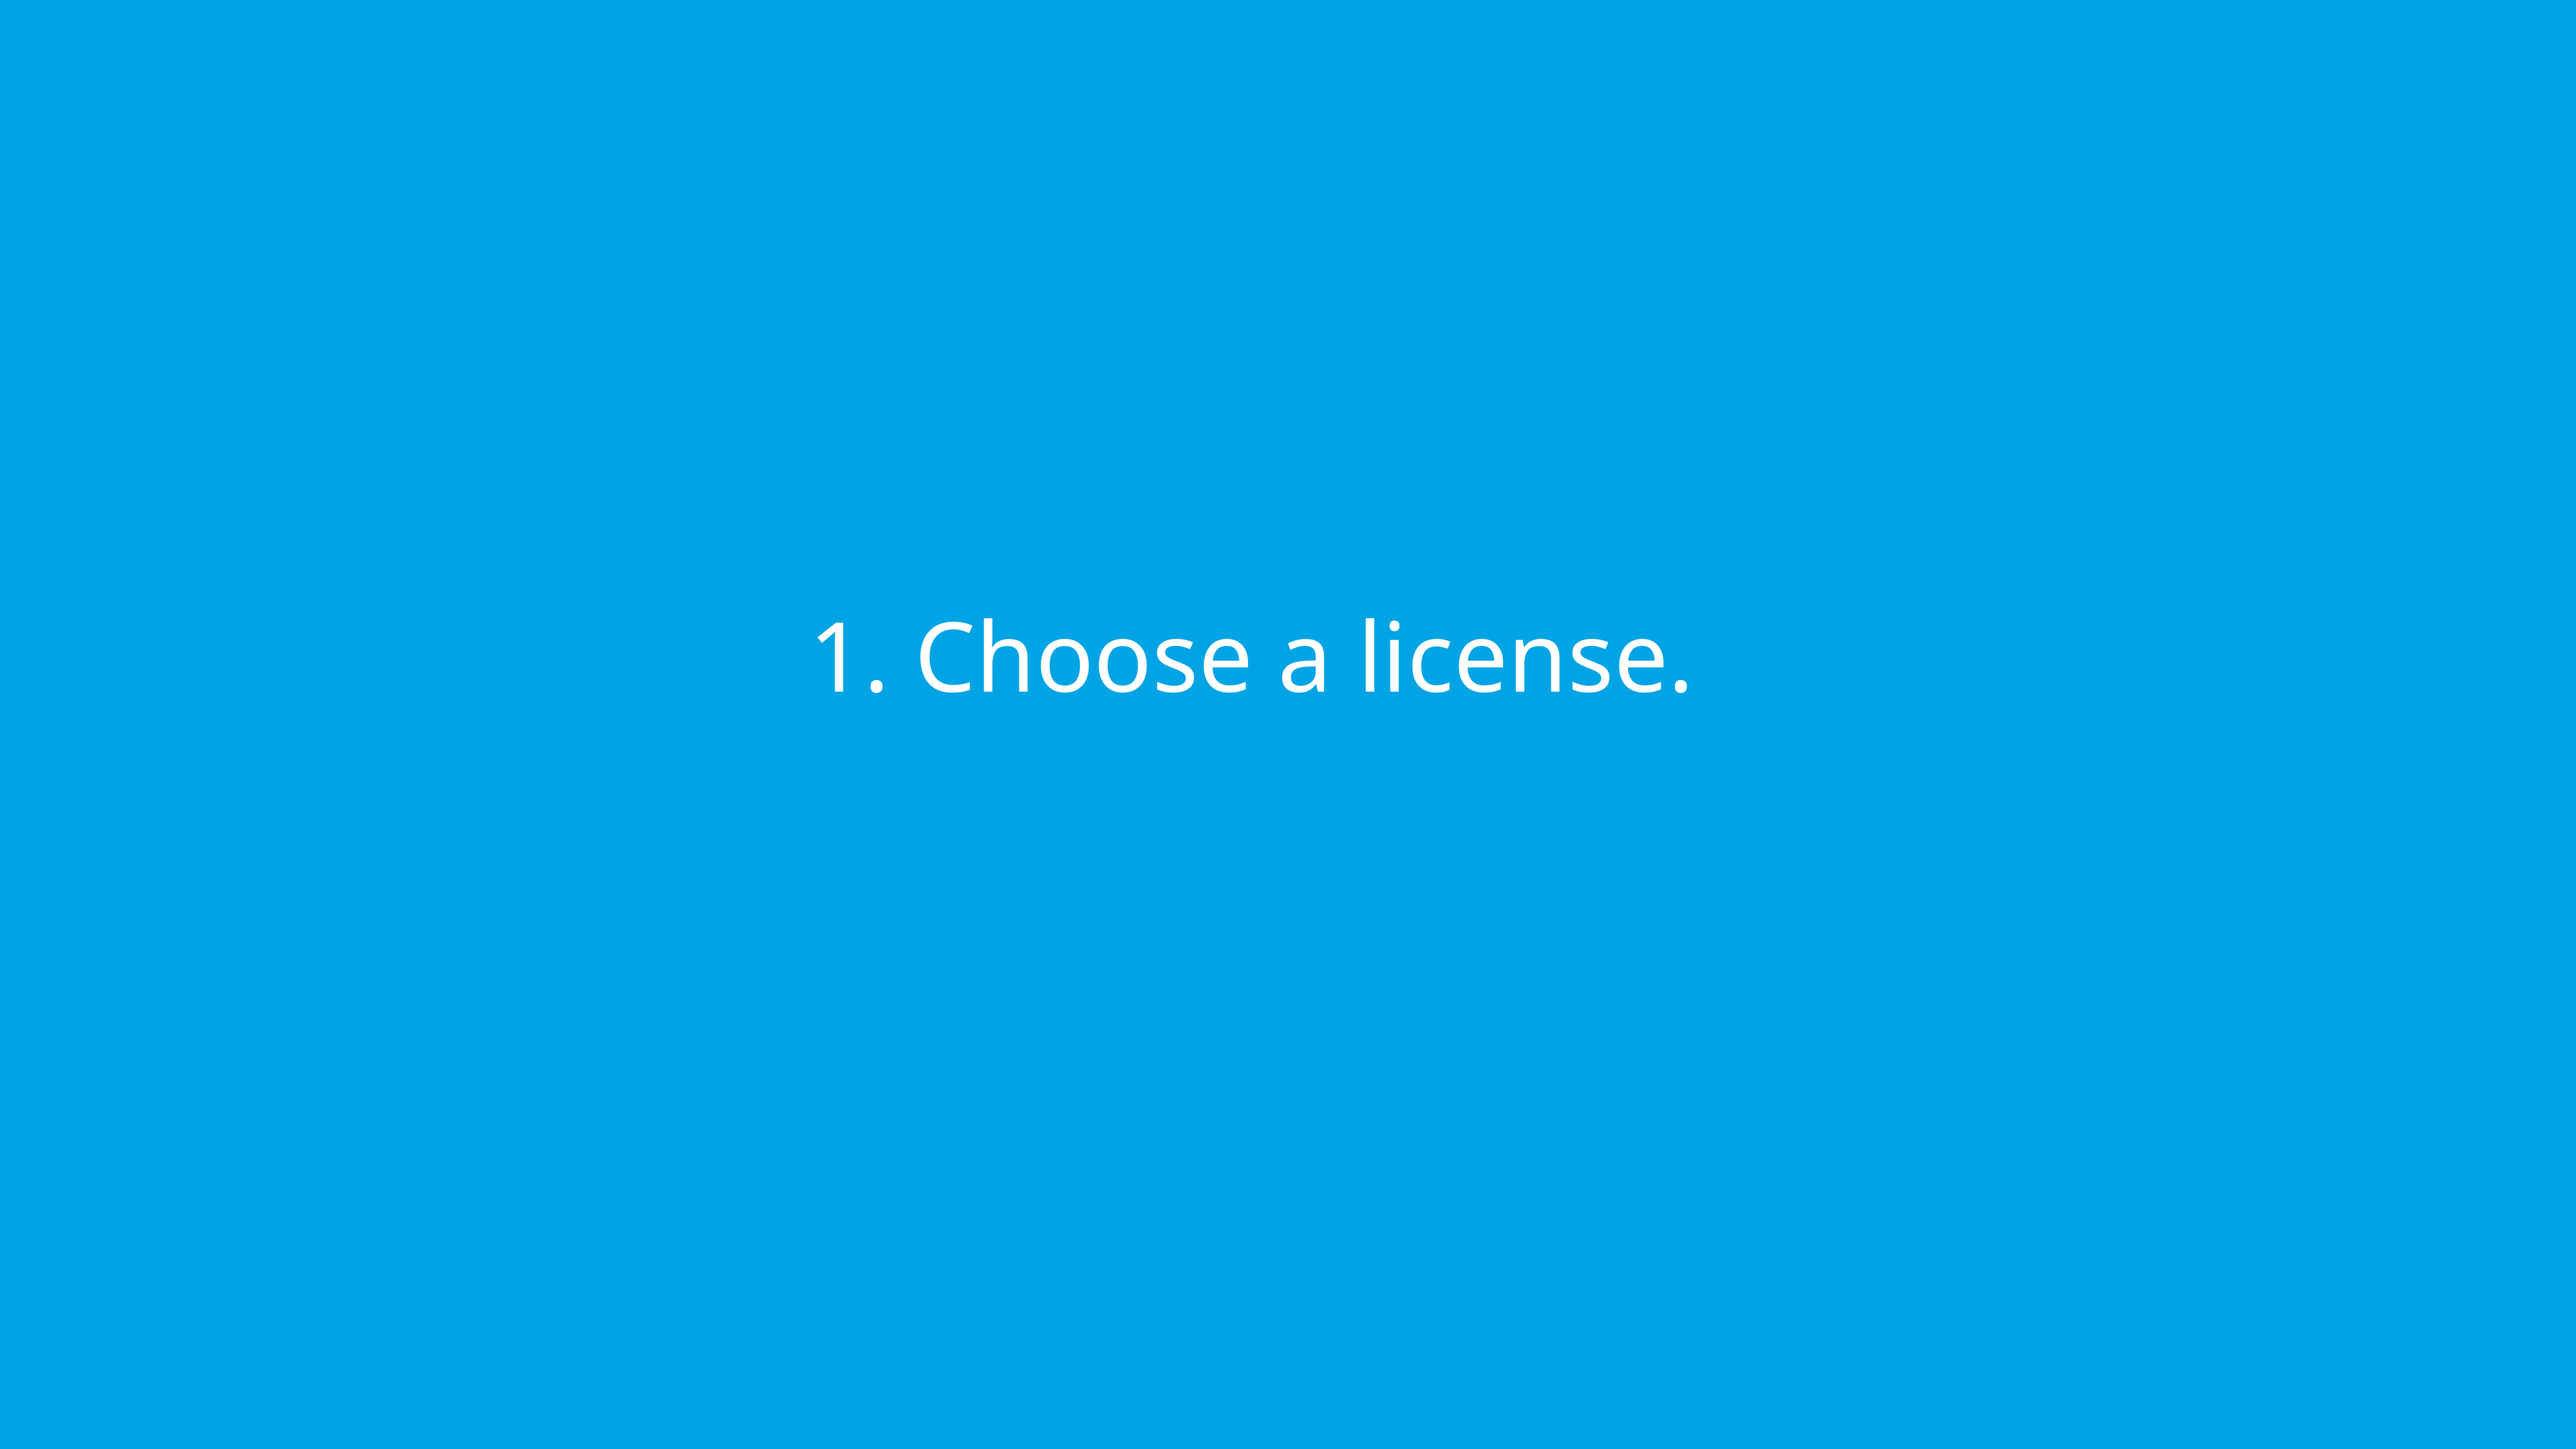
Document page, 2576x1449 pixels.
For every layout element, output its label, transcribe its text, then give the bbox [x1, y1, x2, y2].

list 1. Choose a license. [101, 312, 2403, 995]
